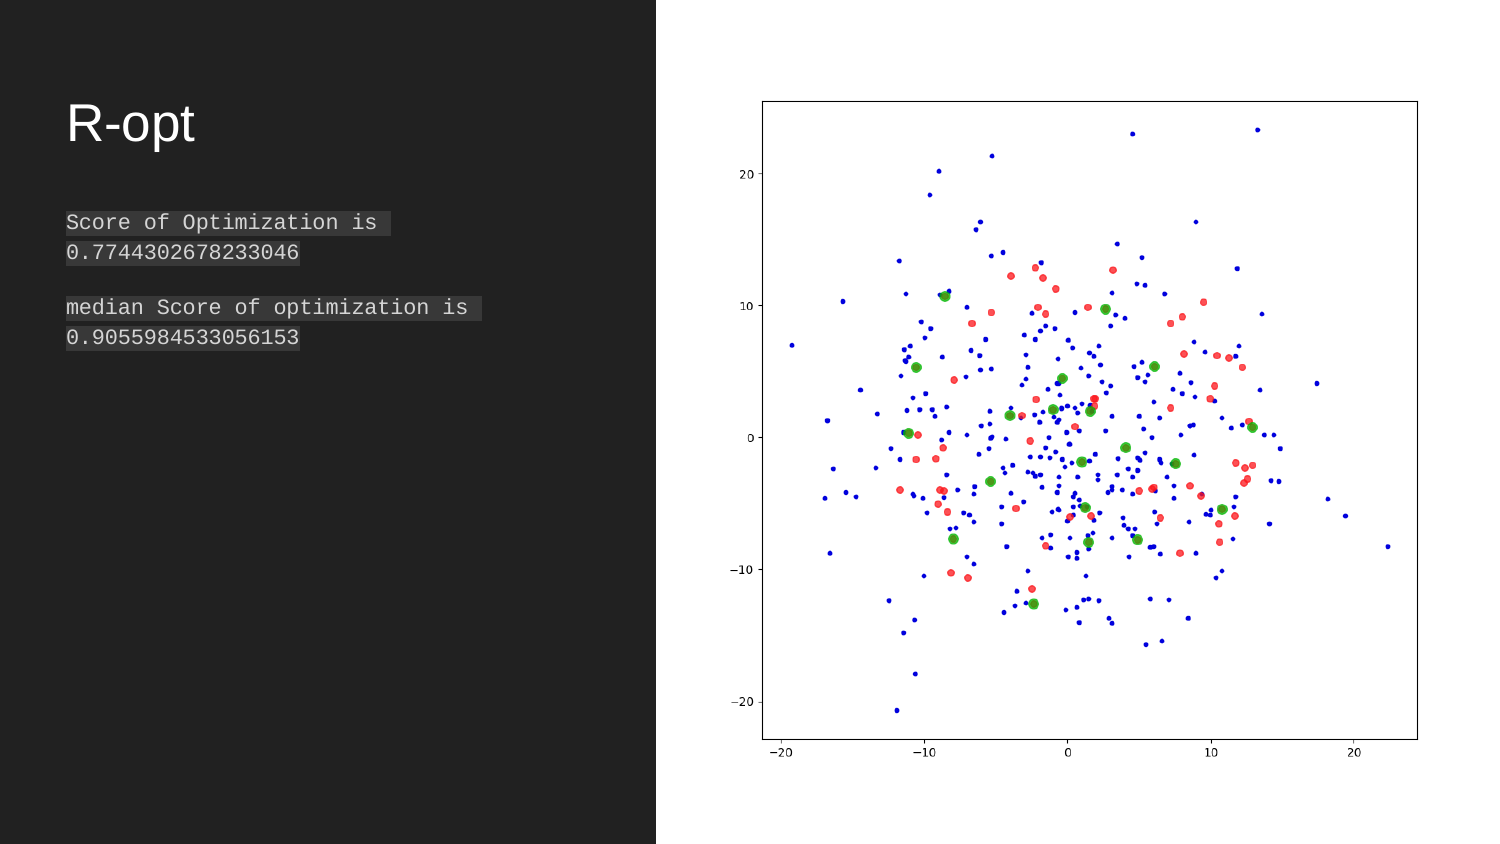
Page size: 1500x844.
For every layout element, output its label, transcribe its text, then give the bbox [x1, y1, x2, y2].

list Score of Optimization is 0.7744302678233046 median Score of optimization is 0.9055984533056153 [51, 189, 647, 750]
title R-opt [51, 72, 647, 167]
picture [655, 0, 1500, 844]
